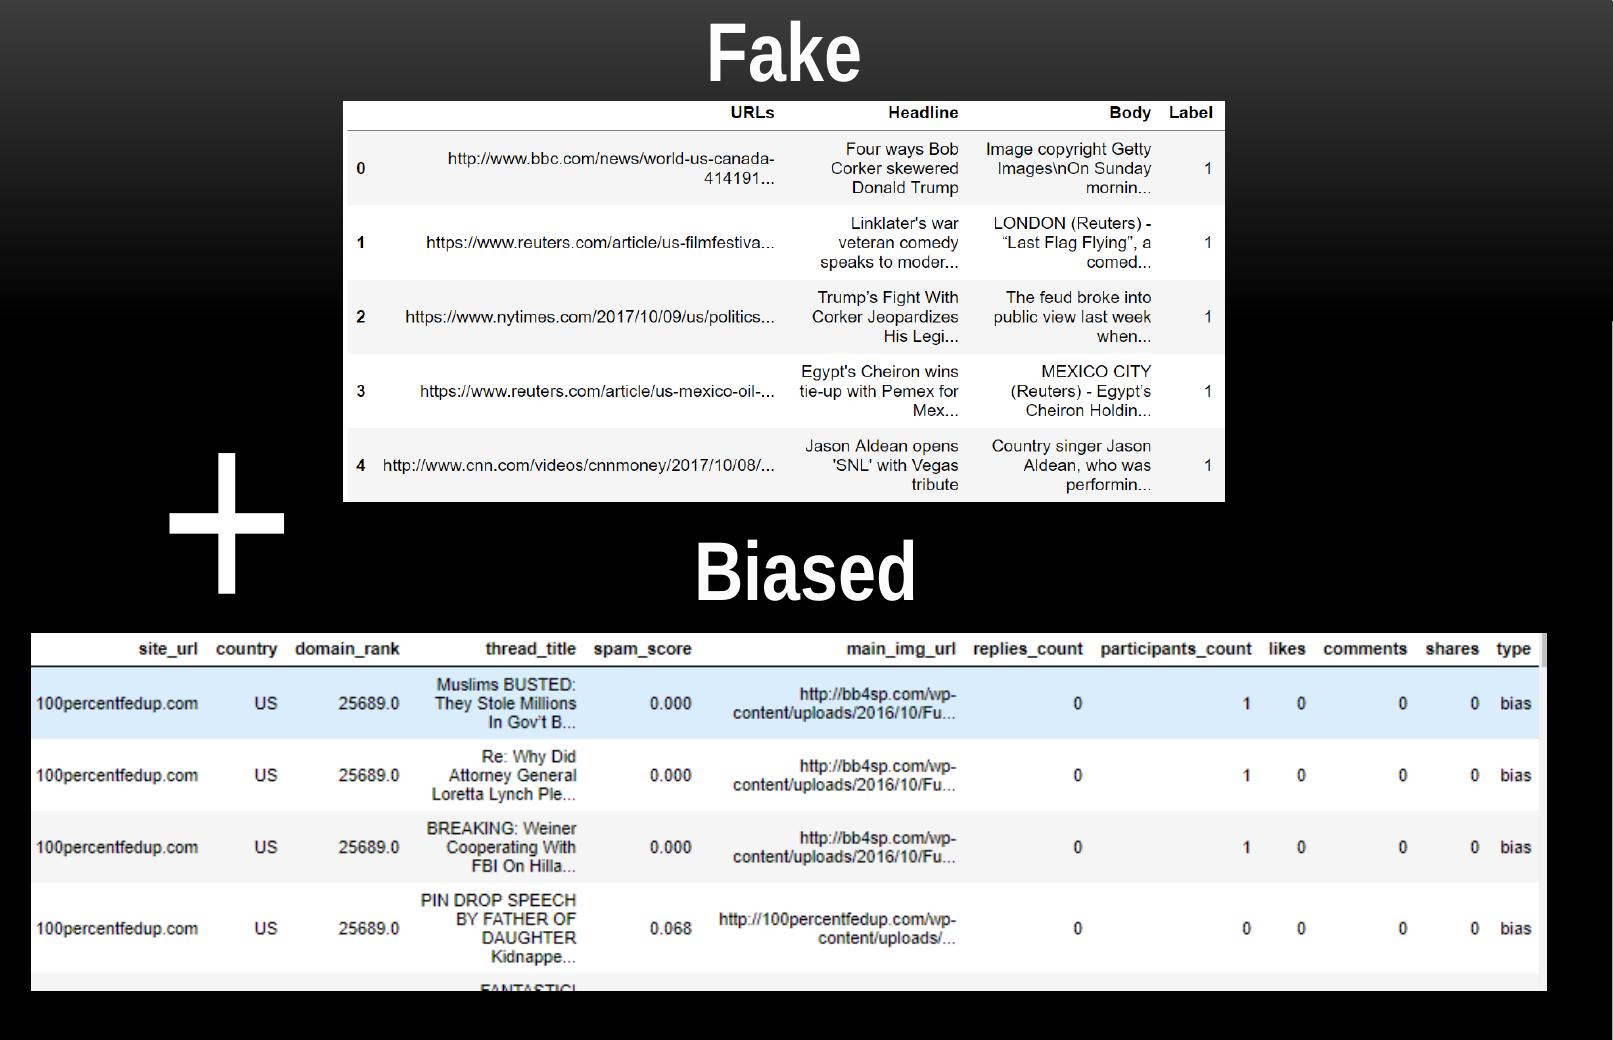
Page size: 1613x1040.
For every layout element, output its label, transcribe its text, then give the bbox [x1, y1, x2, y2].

text_box Fake [691, 0, 878, 100]
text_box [30, 509, 1548, 992]
picture [0, 0, 1613, 1040]
text_box + [143, 324, 337, 509]
